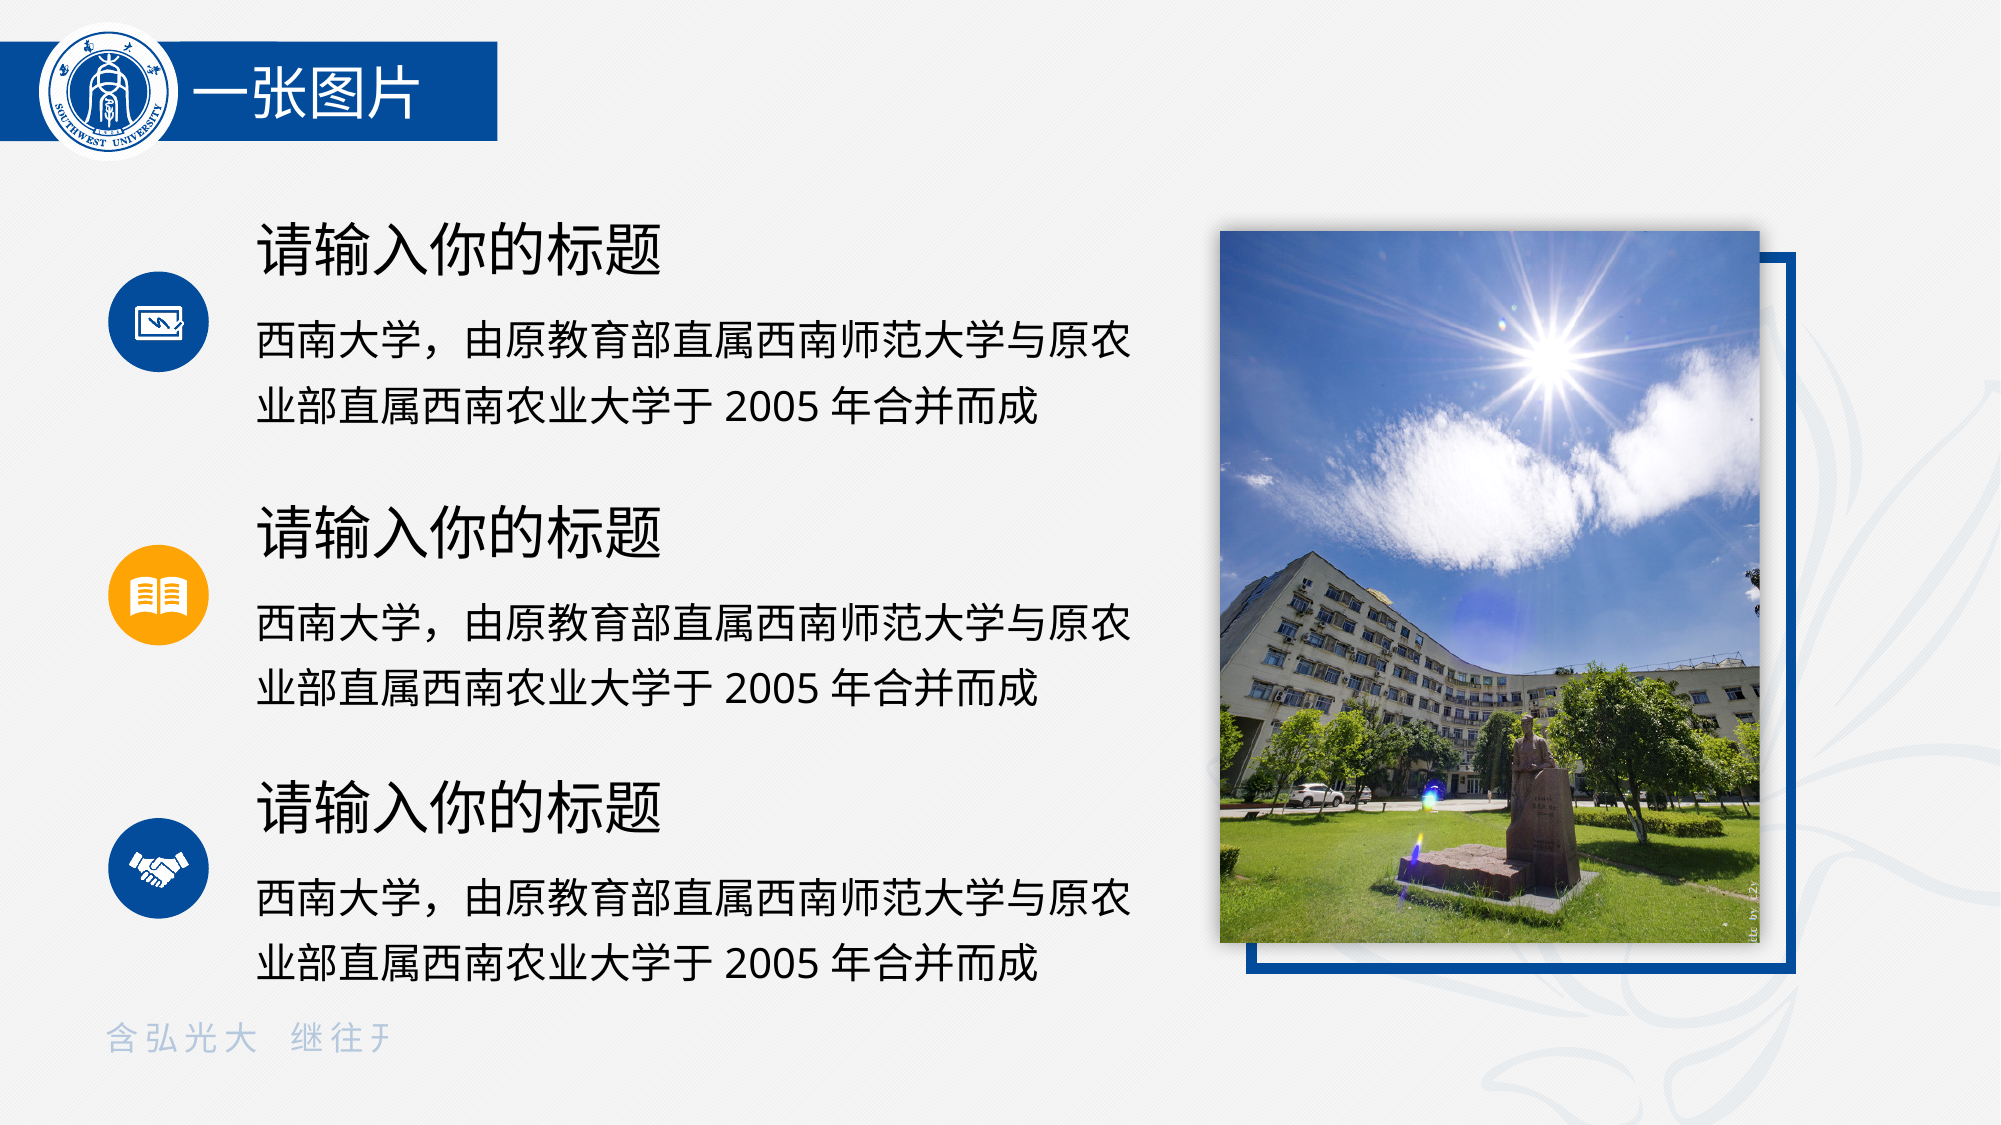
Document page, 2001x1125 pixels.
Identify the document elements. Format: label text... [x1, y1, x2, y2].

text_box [108, 271, 209, 373]
list 一张图片 [180, 41, 498, 141]
text_box [1251, 256, 1792, 969]
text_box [240, 205, 1154, 433]
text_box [108, 818, 209, 919]
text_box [108, 544, 209, 646]
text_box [240, 763, 1154, 990]
picture [1219, 231, 1760, 943]
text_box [240, 488, 1154, 715]
